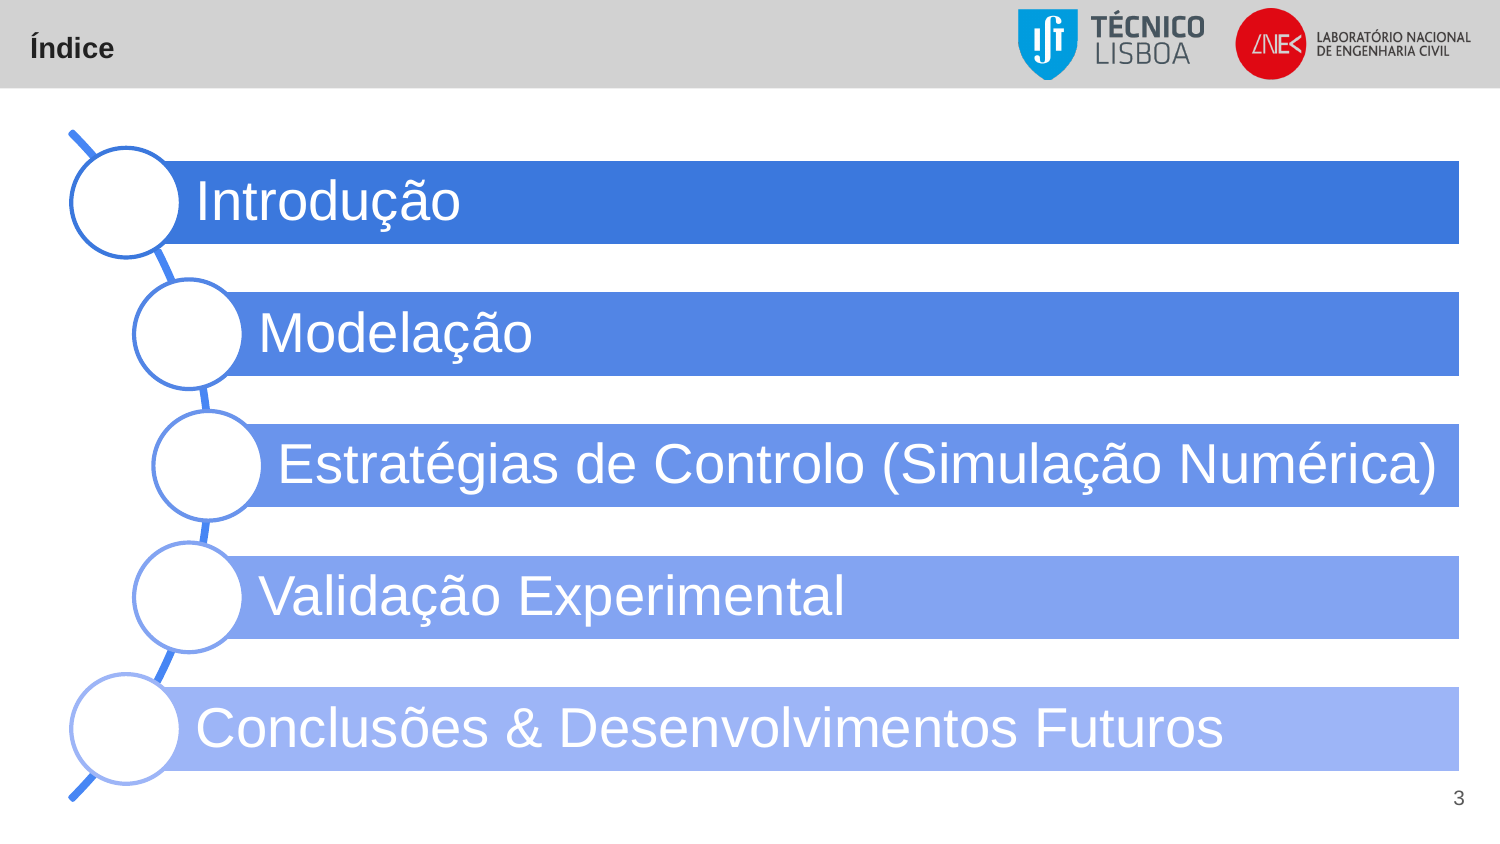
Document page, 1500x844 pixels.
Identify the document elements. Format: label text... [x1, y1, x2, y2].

picture [1017, 8, 1207, 80]
picture [1035, 29, 1039, 50]
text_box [59, 114, 1471, 817]
picture [1045, 17, 1050, 62]
picture [1235, 8, 1471, 80]
picture [1054, 29, 1063, 50]
text_box [0, 0, 1500, 91]
text_box Índice [14, 13, 240, 79]
slide_number 3 [1389, 764, 1480, 830]
